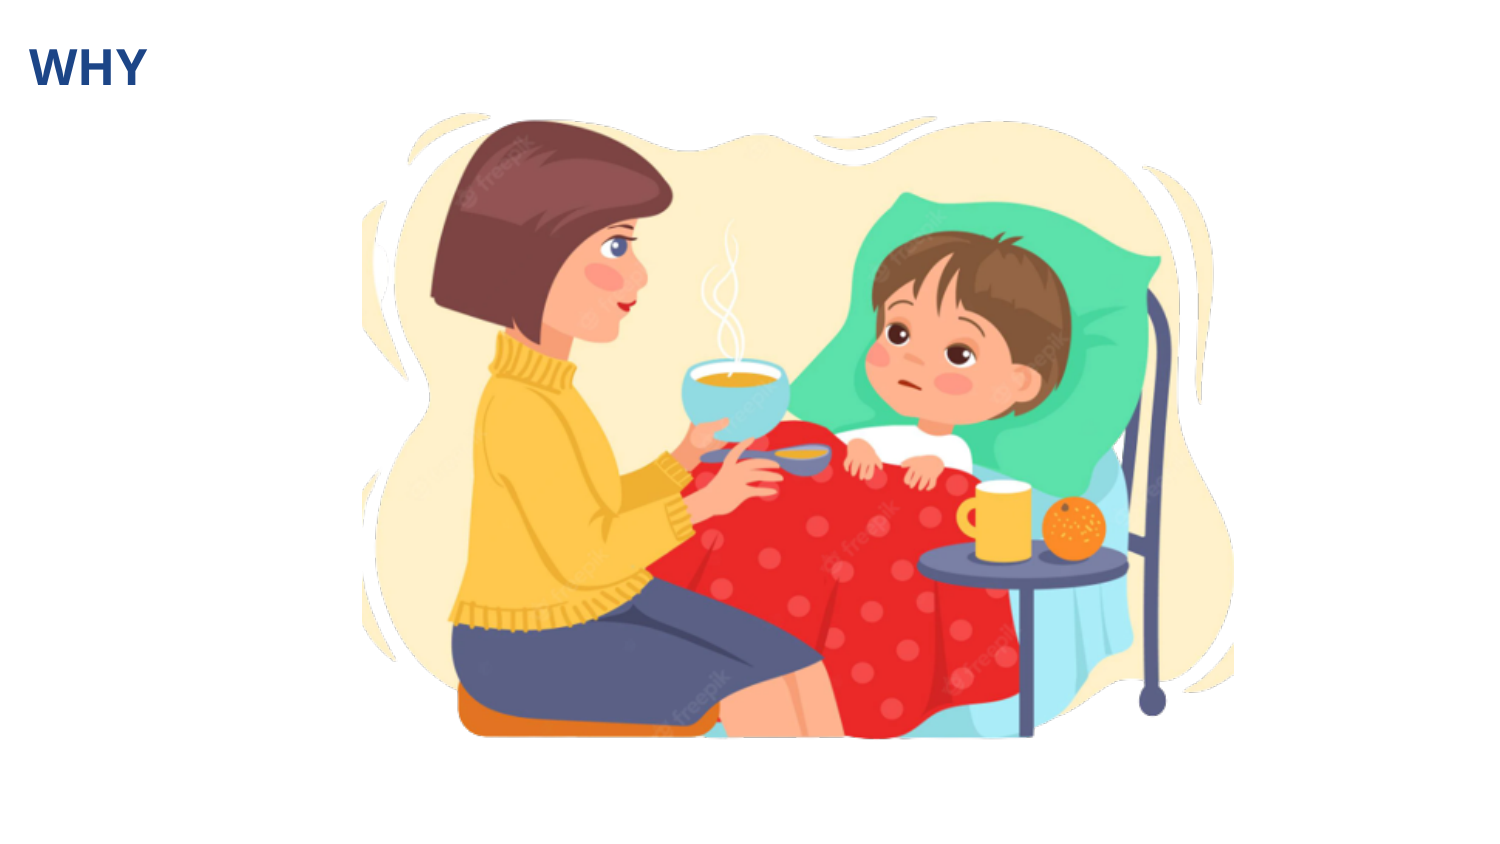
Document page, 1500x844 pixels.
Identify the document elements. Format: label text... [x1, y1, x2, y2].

text_box WHY [14, 20, 213, 111]
picture [362, 80, 1234, 764]
